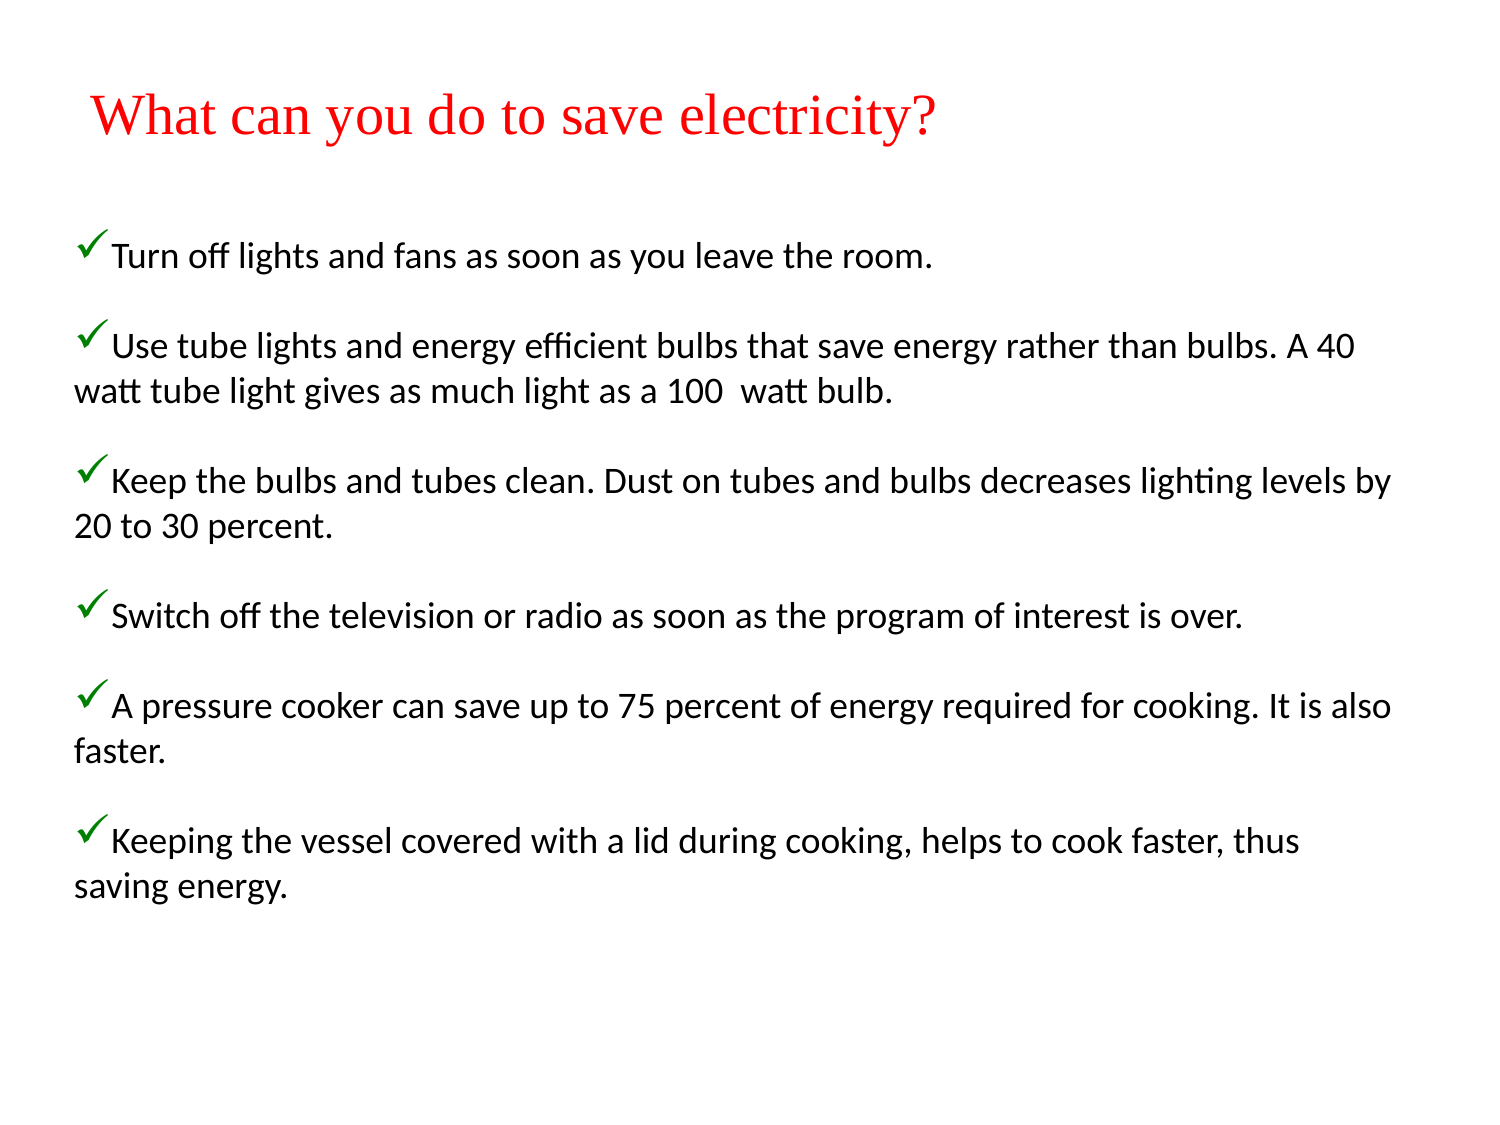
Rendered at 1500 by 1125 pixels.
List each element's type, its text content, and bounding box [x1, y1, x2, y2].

title What can you do to save electricity? [75, 44, 1419, 178]
text_box Turn off lights and fans as soon as you leave the room. Use tube lights and energy efficient bulbs that save energy rather than bulbs. A 40 watt tube light gives as much light as a 100 watt bulb. Keep the bulbs and tubes clean. Dust on tubes and bulbs decreases lighting levels by 20 to 30 percent. Switch off the television or radio as soon as the program of interest is over. A pressure cooker can save up to 75 percent of energy required for cooking. It is also faster. Keeping the vessel covered with a lid during cooking, helps to cook faster, thus saving energy. [59, 223, 1418, 1004]
